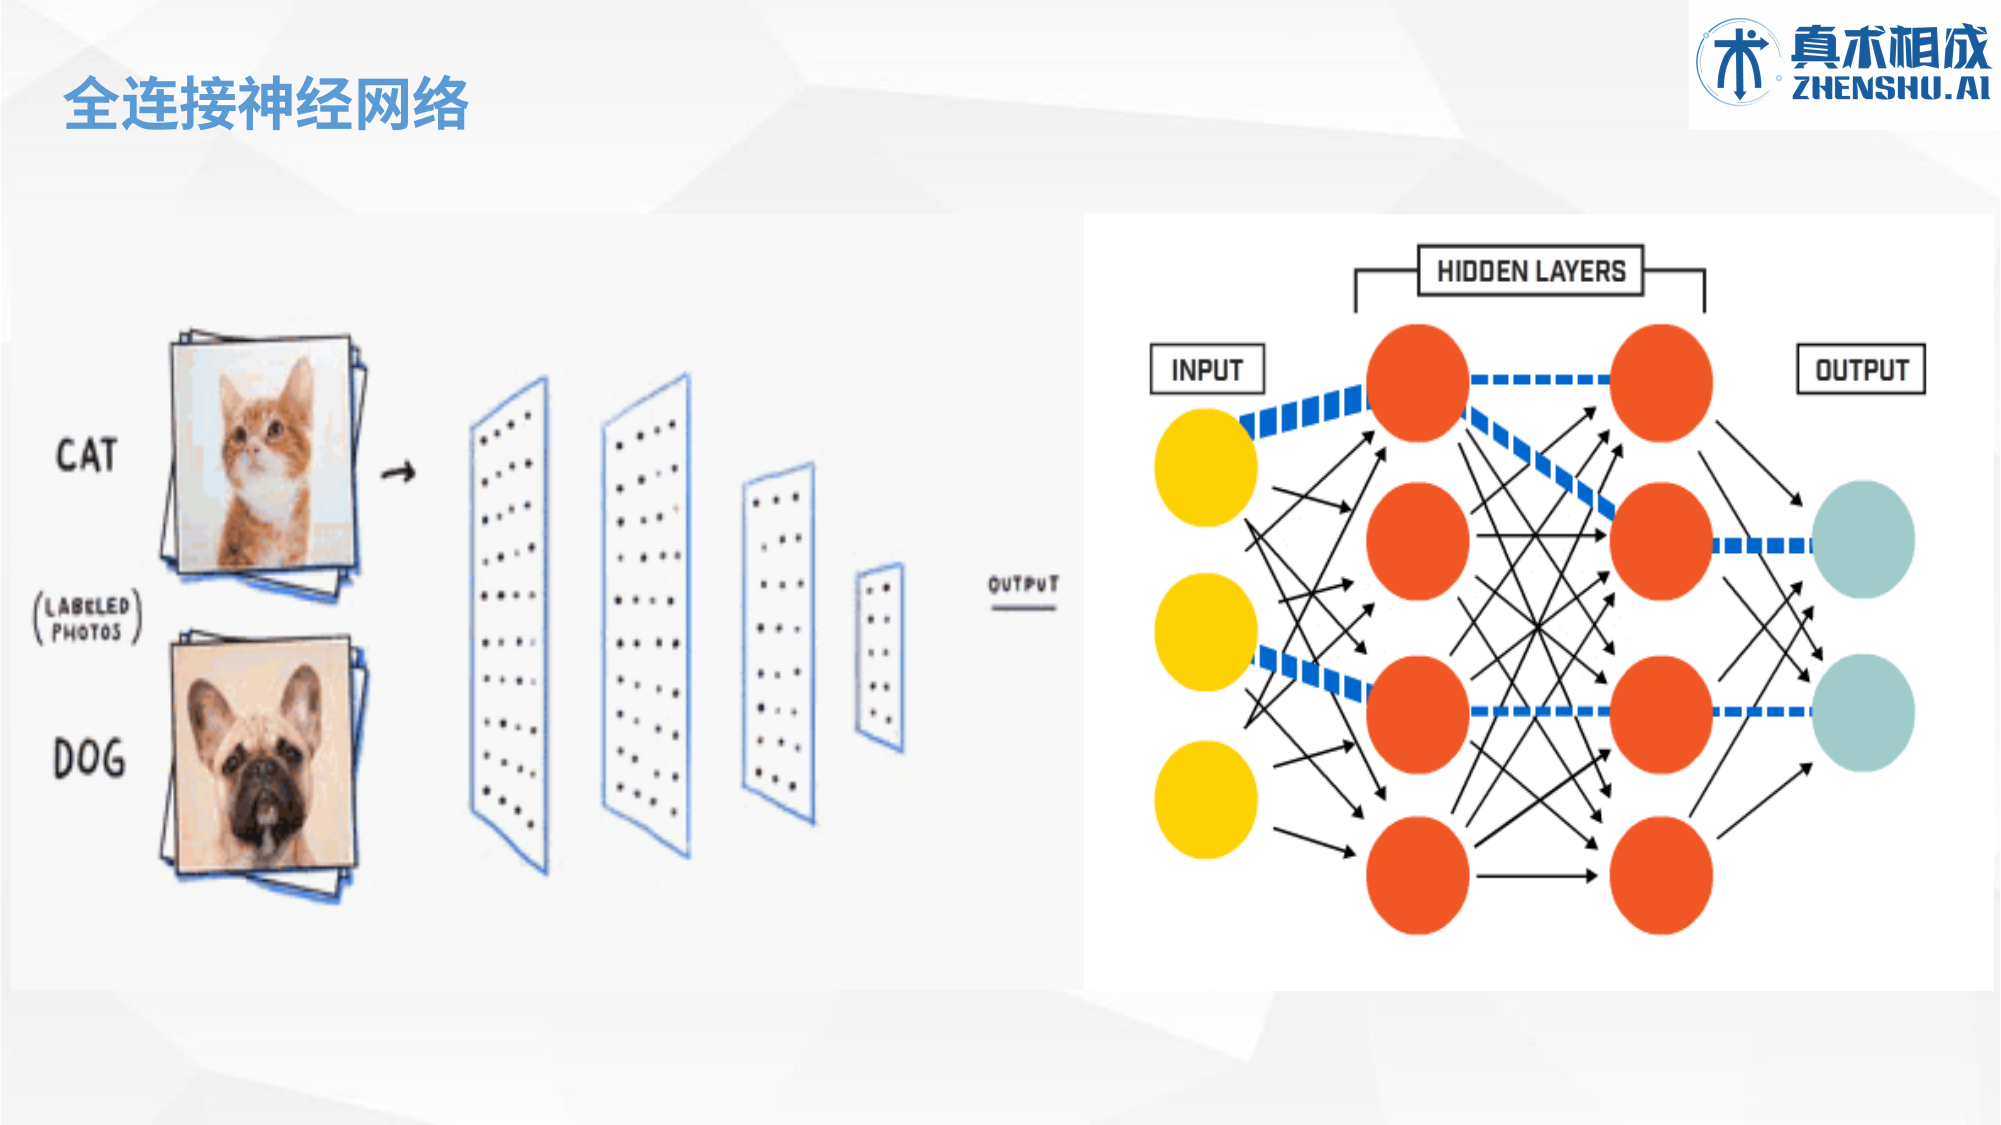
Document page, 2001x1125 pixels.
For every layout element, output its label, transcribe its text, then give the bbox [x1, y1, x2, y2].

text_box 全连接神经网络 [48, 59, 1356, 145]
picture [0, 0, 2001, 1125]
